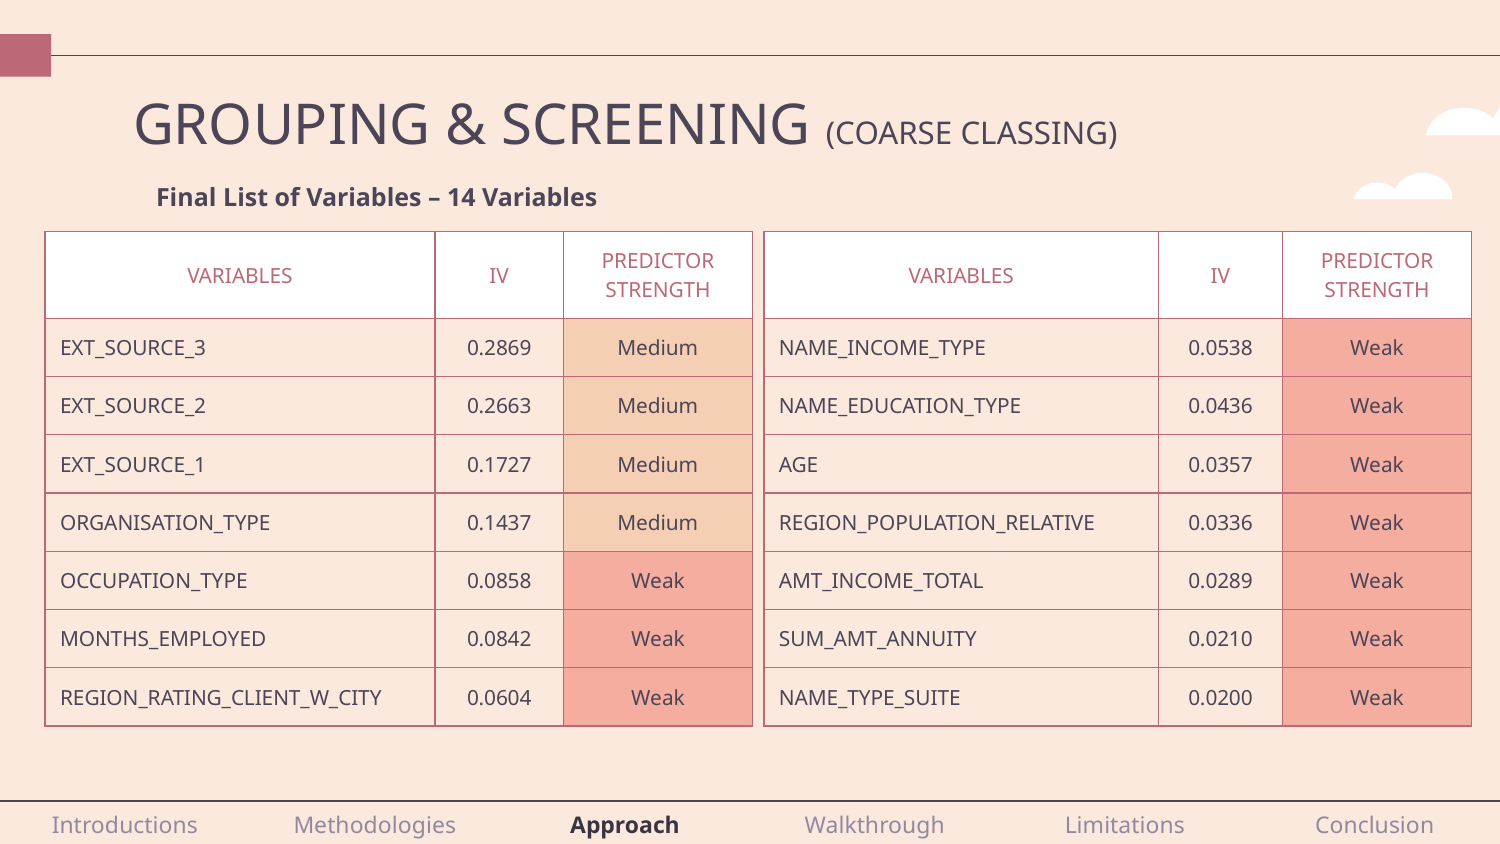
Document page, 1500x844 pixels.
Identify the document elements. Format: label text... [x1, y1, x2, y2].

table_cell Weak [564, 610, 752, 667]
table_cell 0.1727 [436, 435, 563, 492]
table_header IV [436, 232, 563, 318]
table_cell Weak [1283, 610, 1471, 667]
table_cell Weak [1283, 377, 1471, 434]
table_cell REGION_POPULATION_RELATIVE [765, 494, 1158, 551]
table_cell 0.0604 [436, 668, 563, 725]
table_cell 0.0289 [1159, 552, 1282, 609]
title GROUPING & SCREENING (COARSE CLASSING) [118, 72, 1382, 166]
table_cell 0.0858 [436, 552, 563, 609]
table_cell Medium [564, 319, 752, 376]
table_cell 0.0436 [1159, 377, 1282, 434]
table_cell NAME_EDUCATION_TYPE [765, 377, 1158, 434]
table_cell Weak [1283, 319, 1471, 376]
table_cell Weak [564, 668, 752, 725]
list Final List of Variables – 14 Variables [118, 166, 1382, 232]
table_header PREDICTOR STRENGTH [1283, 232, 1471, 318]
table_cell 0.2663 [436, 377, 563, 434]
table_cell AMT_INCOME_TOTAL [765, 552, 1158, 609]
table_cell 0.0538 [1159, 319, 1282, 376]
table_cell 0.0842 [436, 610, 563, 667]
table_cell SUM_AMT_ANNUITY [765, 610, 1158, 667]
table_cell Weak [1283, 435, 1471, 492]
table_cell 0.1437 [436, 494, 563, 551]
table_cell Medium [564, 435, 752, 492]
table_cell Weak [1283, 552, 1471, 609]
table_cell 0.0210 [1159, 610, 1282, 667]
table_cell EXT_SOURCE_2 [46, 377, 434, 434]
table_header PREDICTOR STRENGTH [564, 232, 752, 318]
table_cell REGION_RATING_CLIENT_W_CITY [46, 668, 434, 725]
table_cell Medium [564, 377, 752, 434]
table_cell EXT_SOURCE_1 [46, 435, 434, 492]
table_cell OCCUPATION_TYPE [46, 552, 434, 609]
table_cell NAME_TYPE_SUITE [765, 668, 1158, 725]
table_header IV [1159, 232, 1282, 318]
table_cell Weak [1283, 668, 1471, 725]
table_cell 0.0357 [1159, 435, 1282, 492]
table_cell 0.0336 [1159, 494, 1282, 551]
table_cell Weak [564, 552, 752, 609]
table_cell 0.0200 [1159, 668, 1282, 725]
table_cell MONTHS_EMPLOYED [46, 610, 434, 667]
table_cell ORGANISATION_TYPE [46, 494, 434, 551]
table_cell AGE [765, 435, 1158, 492]
table_cell 0.2869 [436, 319, 563, 376]
table_cell NAME_INCOME_TYPE [765, 319, 1158, 376]
table_header VARIABLES [46, 232, 434, 318]
table_cell Weak [1283, 494, 1471, 551]
table_cell Medium [564, 494, 752, 551]
table_header VARIABLES [765, 232, 1158, 318]
table_cell EXT_SOURCE_3 [46, 319, 434, 376]
